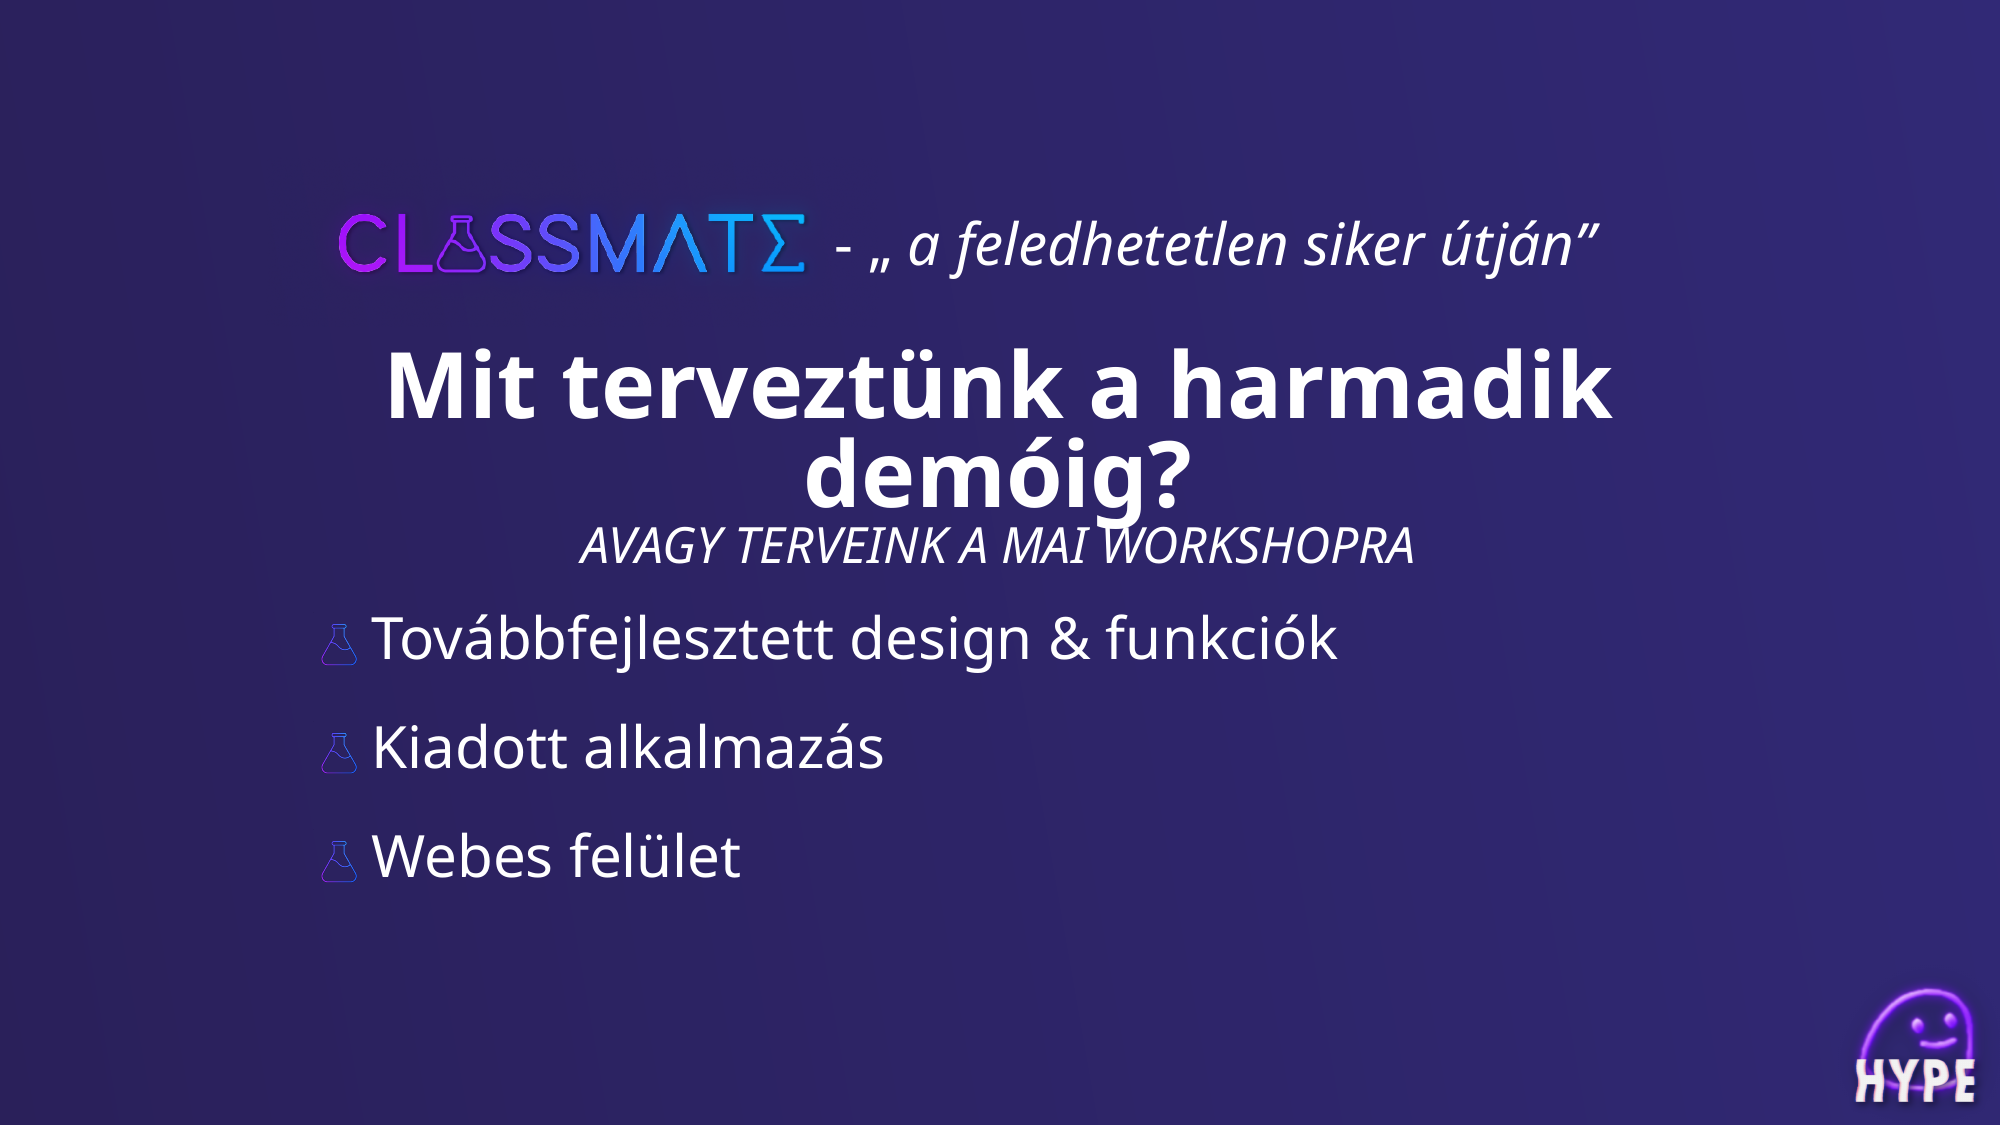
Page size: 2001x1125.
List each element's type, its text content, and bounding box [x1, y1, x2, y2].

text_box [265, 157, 1768, 328]
title Mit terveztünk a harmadik demóig? avagy terveink a mai workshopra [191, 254, 1806, 668]
picture [306, 821, 372, 888]
picture [306, 604, 372, 671]
picture [306, 713, 372, 779]
picture [1780, 909, 2000, 1125]
text_box Továbbfejlesztett design & funkciók Kiadott alkalmazás Webes felület [291, 602, 1781, 1025]
